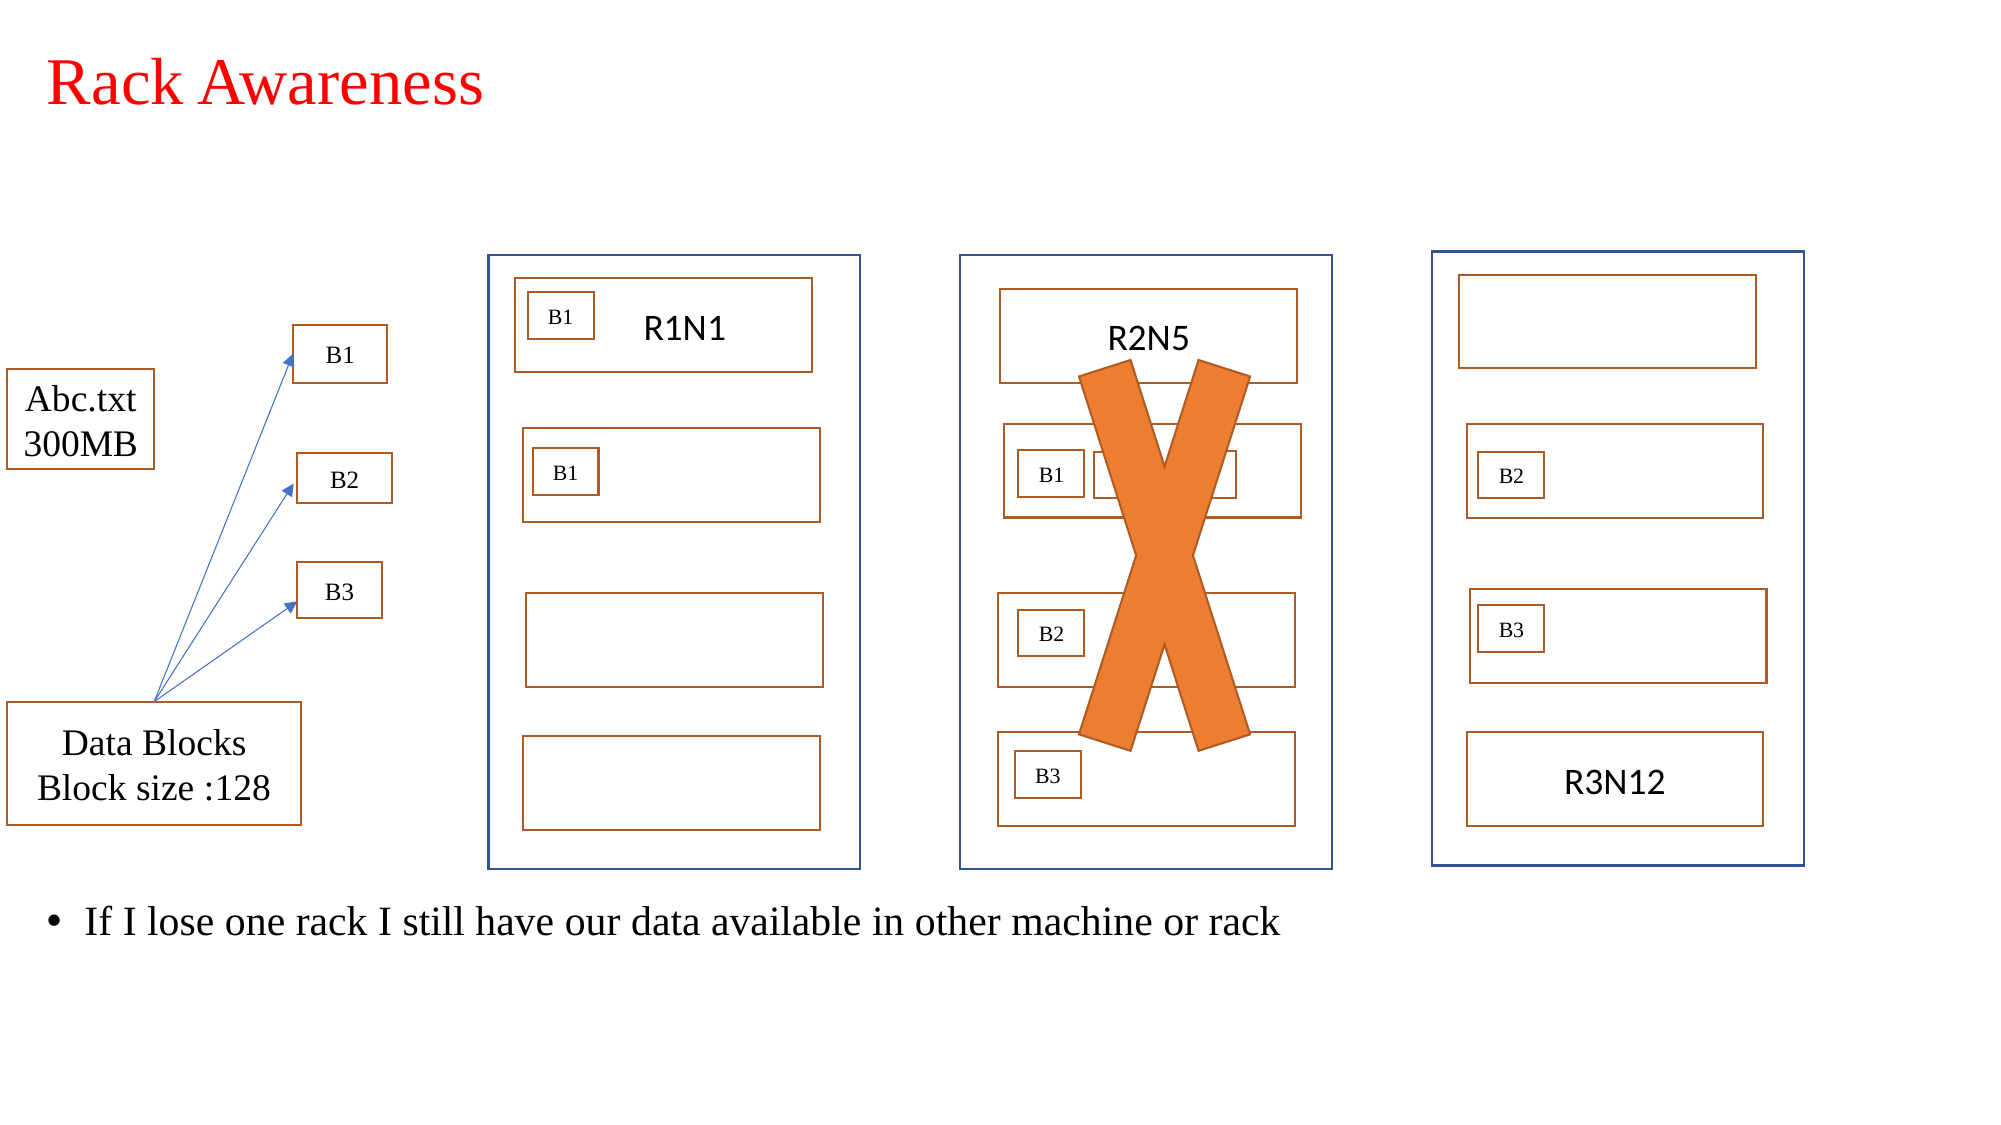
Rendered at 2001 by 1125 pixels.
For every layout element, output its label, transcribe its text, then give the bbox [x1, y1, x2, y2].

text_box [1431, 250, 1805, 867]
text_box B2 [296, 452, 393, 504]
text_box B2 [1477, 451, 1545, 499]
list If I lose one rack I still have our data available in other machine or rack [31, 892, 1959, 1104]
text_box [1077, 358, 1252, 753]
text_box [525, 592, 824, 688]
text_box [1003, 423, 1123, 519]
text_box B3 [1213, 450, 1237, 499]
text_box [1153, 423, 1177, 461]
text_box B3 [1477, 604, 1545, 653]
text_box [1153, 650, 1177, 688]
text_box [154, 353, 294, 483]
text_box [487, 254, 861, 870]
text_box B1 [292, 324, 388, 384]
text_box R2N5 [999, 288, 1298, 384]
text_box Abc.txt 300MB [6, 368, 154, 470]
text_box [1207, 423, 1302, 519]
text_box B1 [527, 291, 595, 340]
text_box [997, 592, 1123, 688]
text_box B2 [1093, 451, 1116, 499]
text_box [1458, 274, 1757, 369]
text_box B1 [532, 447, 600, 496]
text_box B3 [296, 561, 383, 619]
text_box [959, 254, 1333, 870]
text_box [1466, 423, 1764, 519]
text_box B2 [1017, 609, 1085, 657]
text_box B1 [1017, 449, 1085, 498]
title Rack Awareness [31, 21, 1959, 145]
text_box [154, 601, 298, 702]
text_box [154, 483, 294, 601]
text_box B3 [1014, 750, 1082, 799]
text_box [1469, 588, 1768, 684]
text_box [997, 731, 1296, 827]
text_box R1N1 [514, 277, 813, 373]
text_box [522, 427, 821, 523]
text_box [522, 735, 821, 831]
text_box [1207, 592, 1296, 688]
text_box Data Blocks Block size :128 [6, 701, 302, 826]
text_box R3N12 [1466, 731, 1764, 827]
